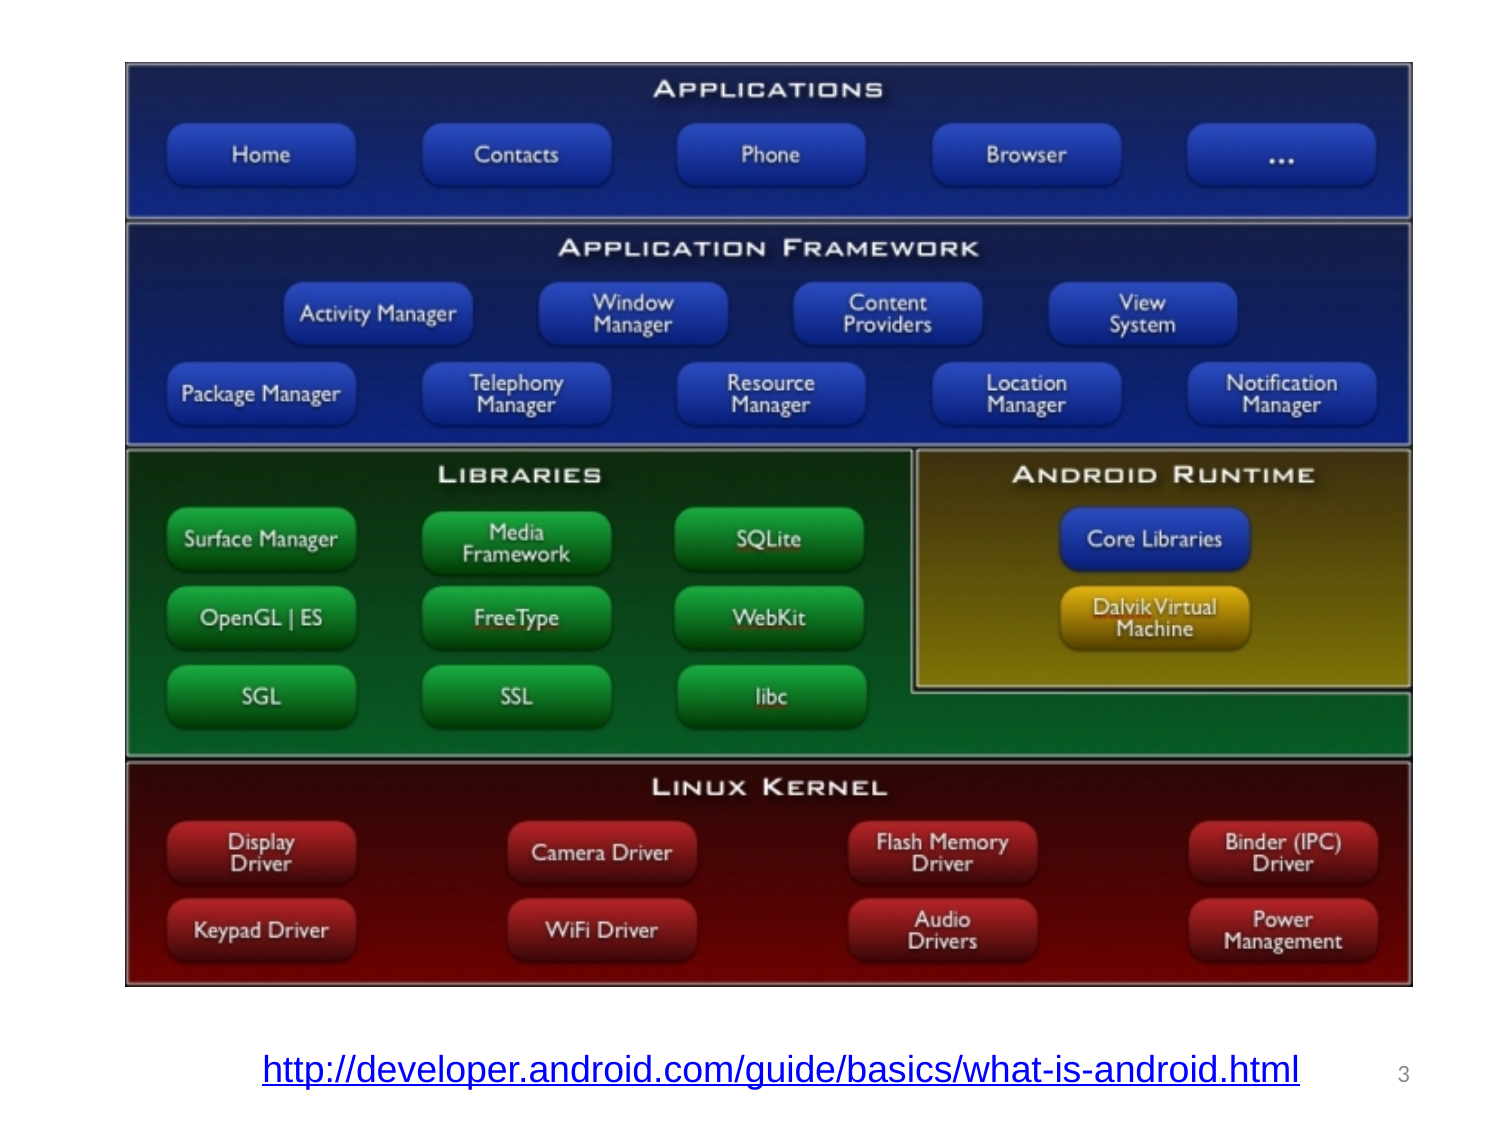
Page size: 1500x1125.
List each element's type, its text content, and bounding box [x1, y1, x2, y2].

slide_number 3 [1074, 1042, 1425, 1103]
text_box http://developer.android.com/guide/basics/what-is-android.html [200, 1037, 1363, 1098]
picture [124, 62, 1413, 988]
